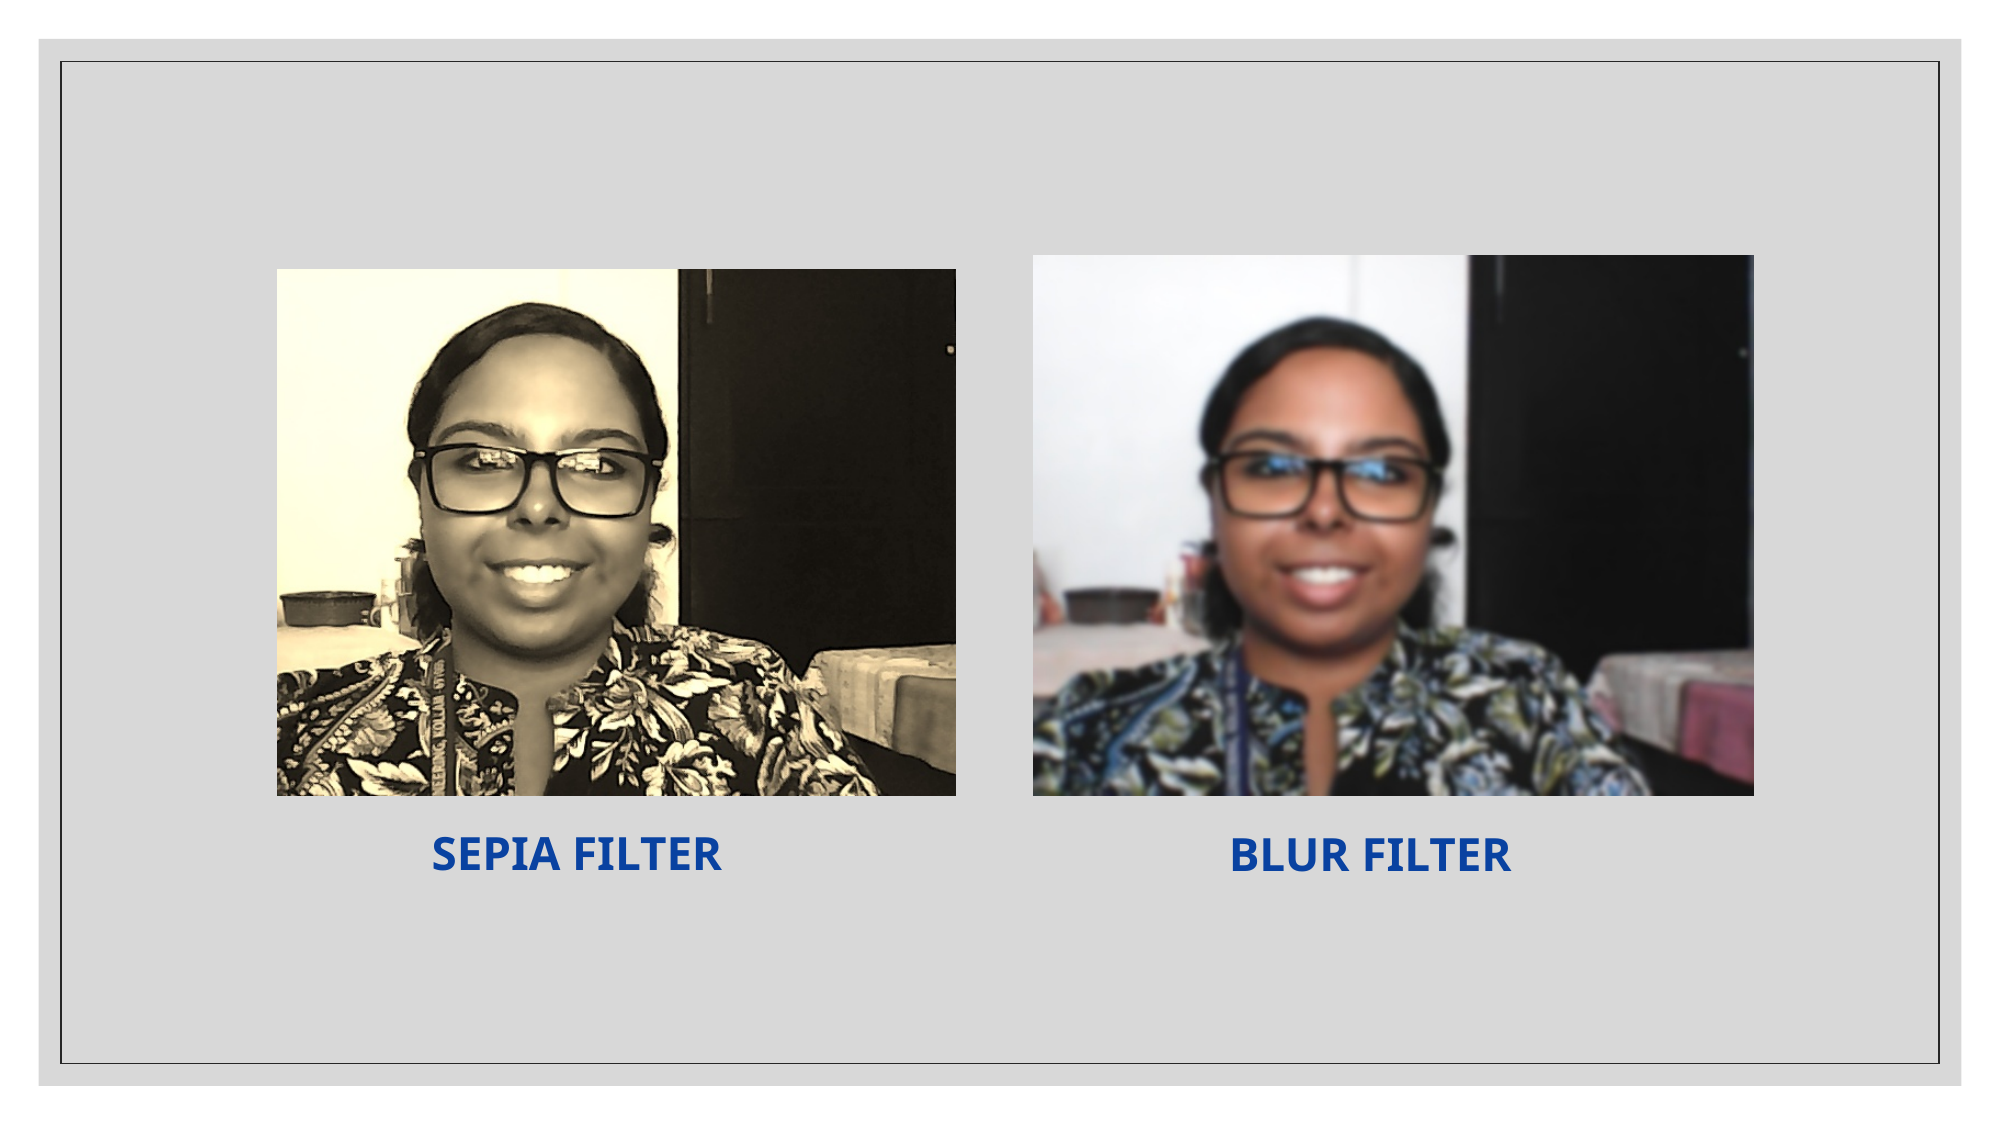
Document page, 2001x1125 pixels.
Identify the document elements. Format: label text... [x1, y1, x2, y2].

text_box SEPIA FILTER [256, 809, 897, 880]
picture [276, 269, 979, 796]
text_box BLUR FILTER [1033, 810, 1707, 879]
picture [1033, 255, 1754, 796]
